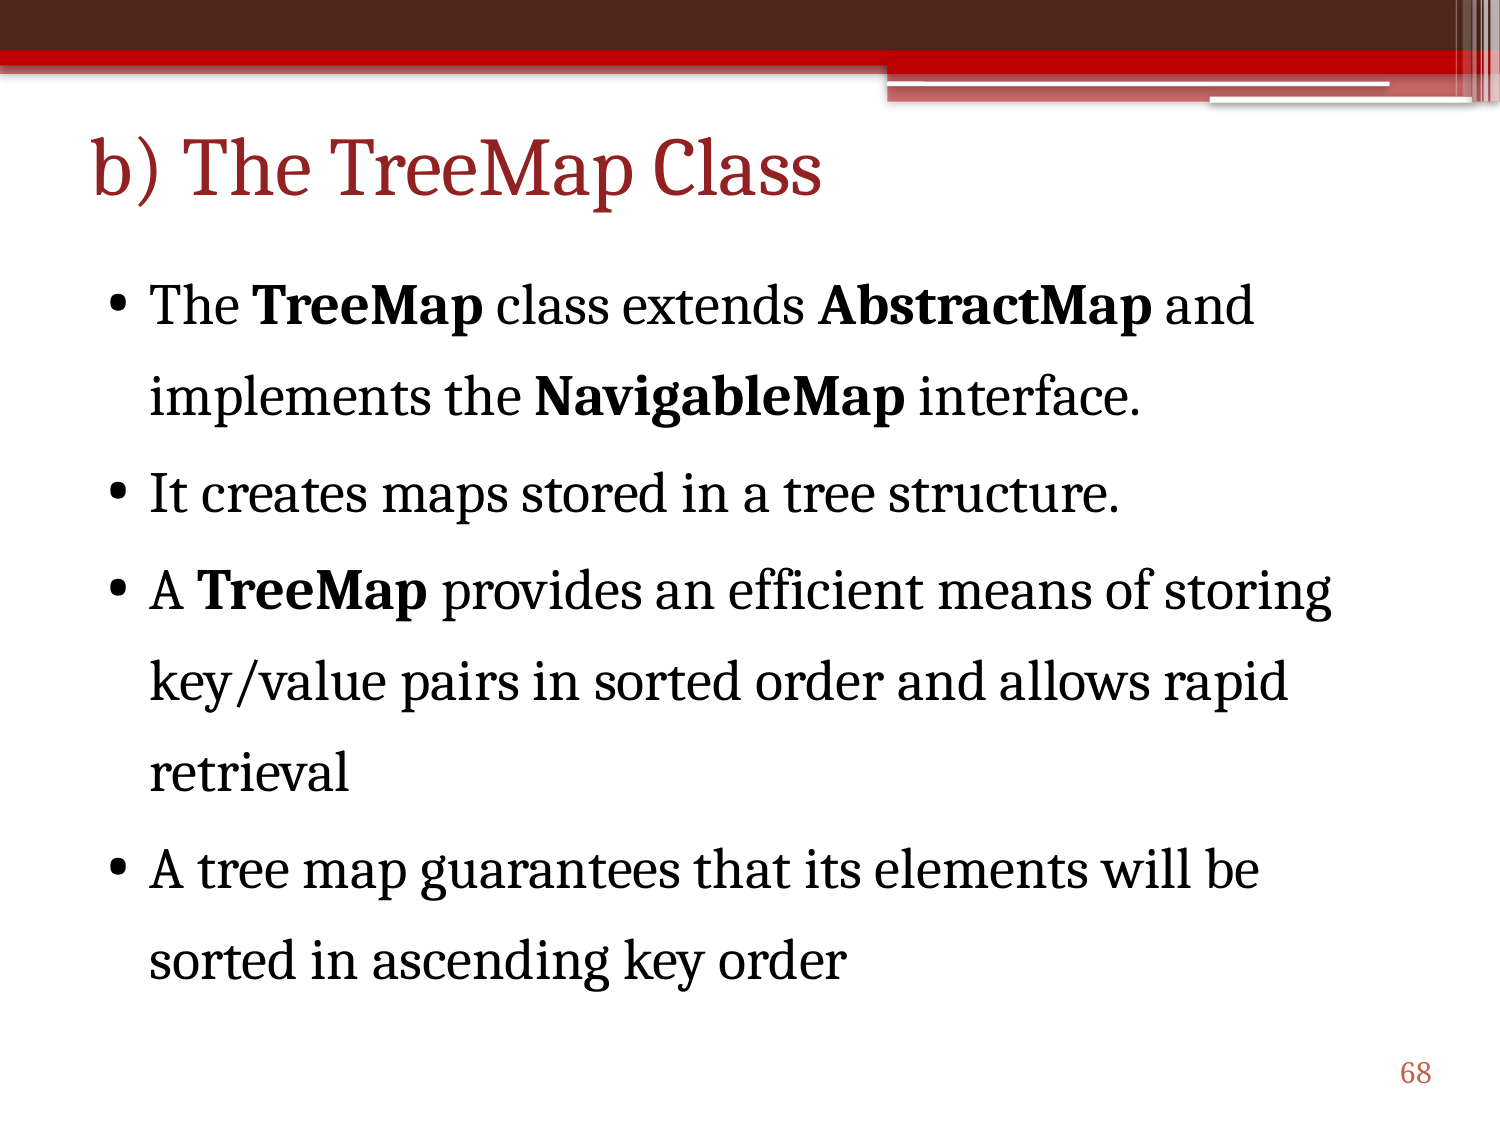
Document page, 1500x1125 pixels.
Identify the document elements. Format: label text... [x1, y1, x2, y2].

slide_number 68 [1287, 1041, 1447, 1102]
list The TreeMap class extends AbstractMap and implements the NavigableMap interface. It creates maps stored in a tree structure. A TreeMap provides an efficient means of storing key/value pairs in sorted order and allows rapid retrieval A tree map guarantees that its elements will be sorted in ascending key order [75, 237, 1425, 1000]
title b) The TreeMap Class [75, 99, 1425, 225]
